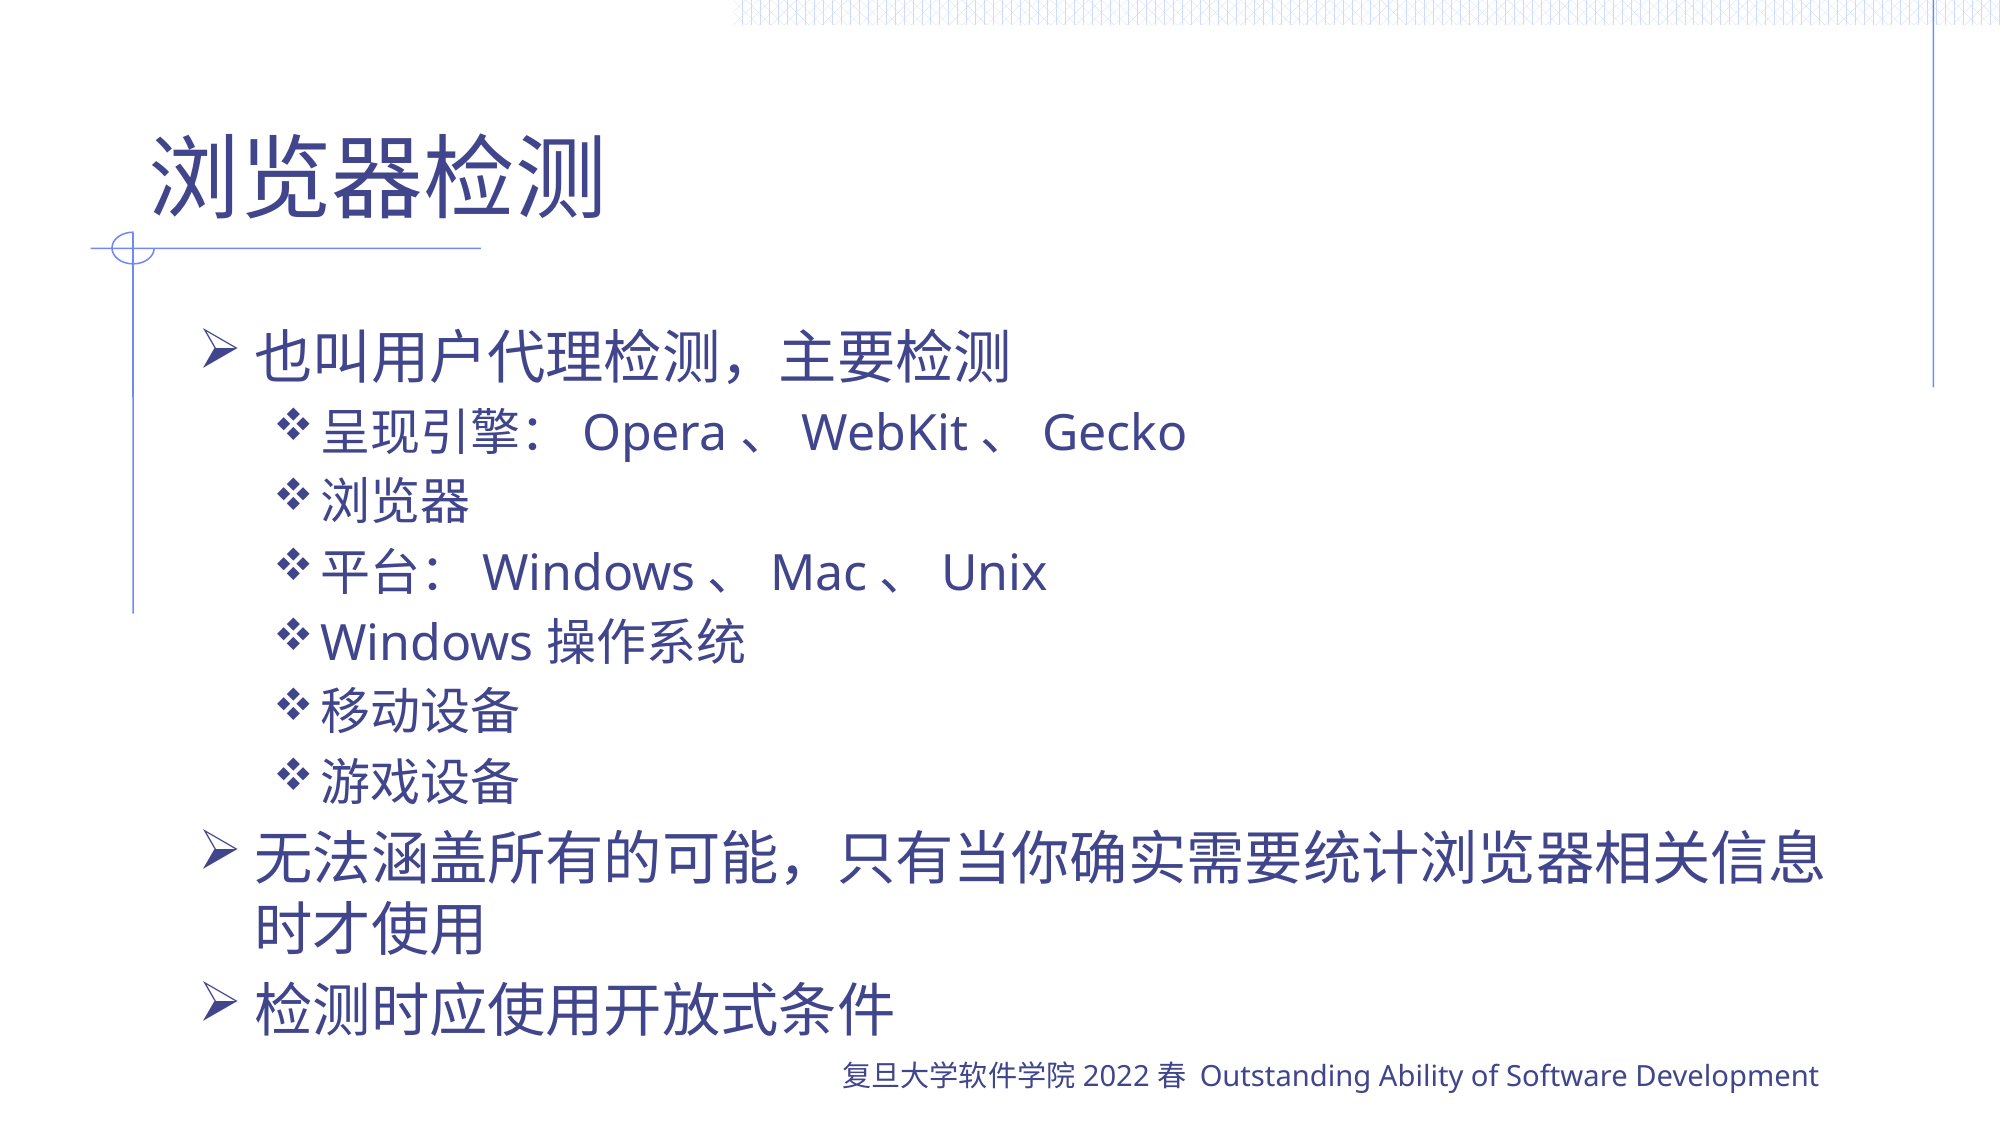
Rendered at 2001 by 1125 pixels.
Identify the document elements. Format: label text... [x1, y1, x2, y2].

list 也叫用户代理检测，主要检测 呈现引擎：Opera、WebKit、Gecko 浏览器 平台：Windows、Mac、Unix Windows操作系统 移动设备 游戏设备 无法涵盖所有的可能，只有当你确实需要统计浏览器相关信息时才使用 检测时应使用开放式条件 [183, 312, 1884, 988]
title 浏览器检测 [133, 50, 1834, 238]
